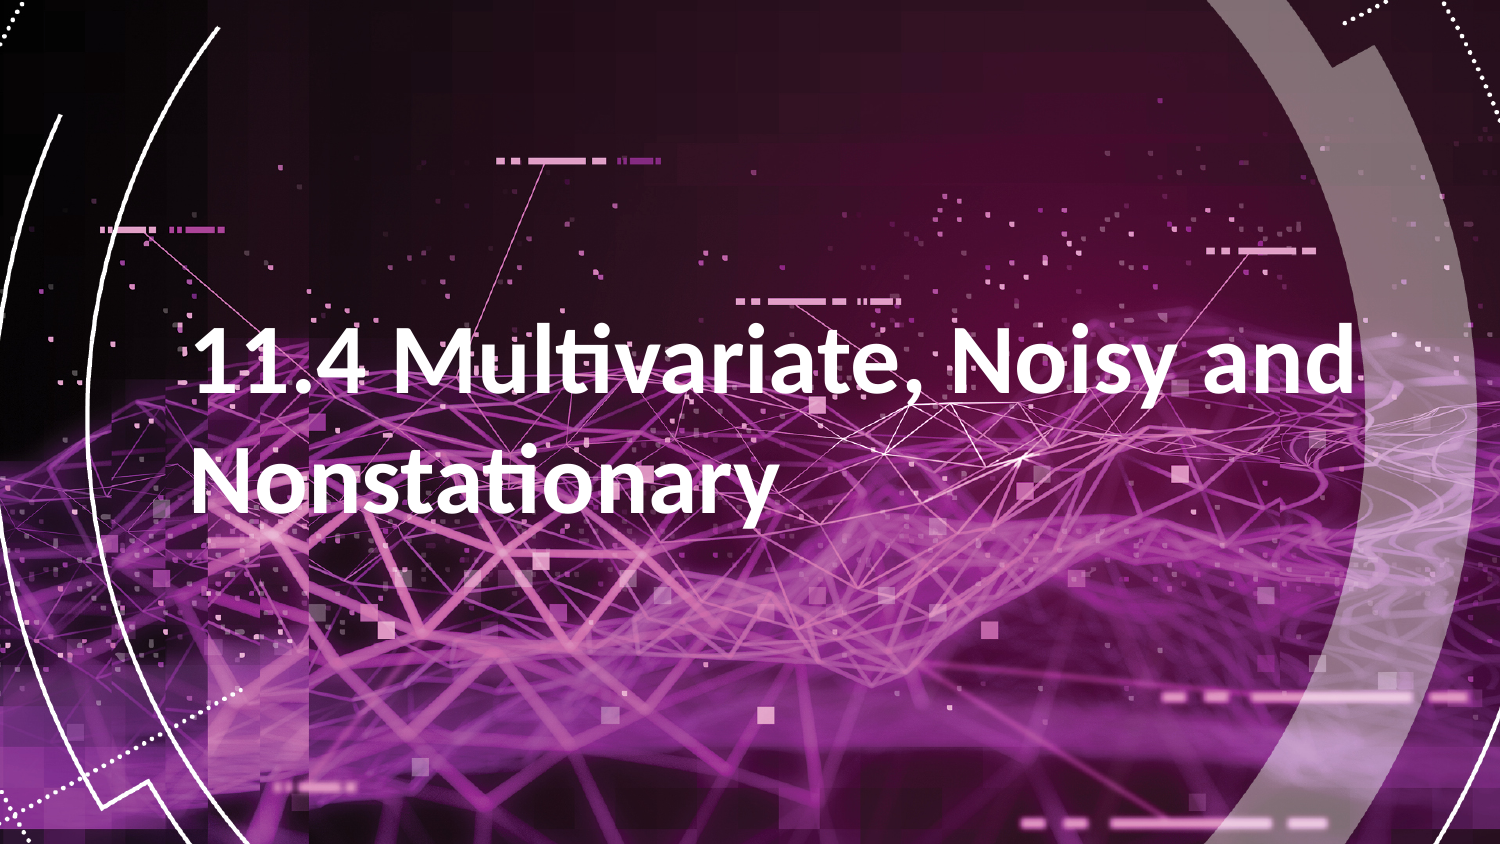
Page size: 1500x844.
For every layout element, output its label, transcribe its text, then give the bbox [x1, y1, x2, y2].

list 11.4 Multivariate, Noisy and Nonstationary [174, 285, 1384, 482]
picture [0, 0, 1500, 844]
